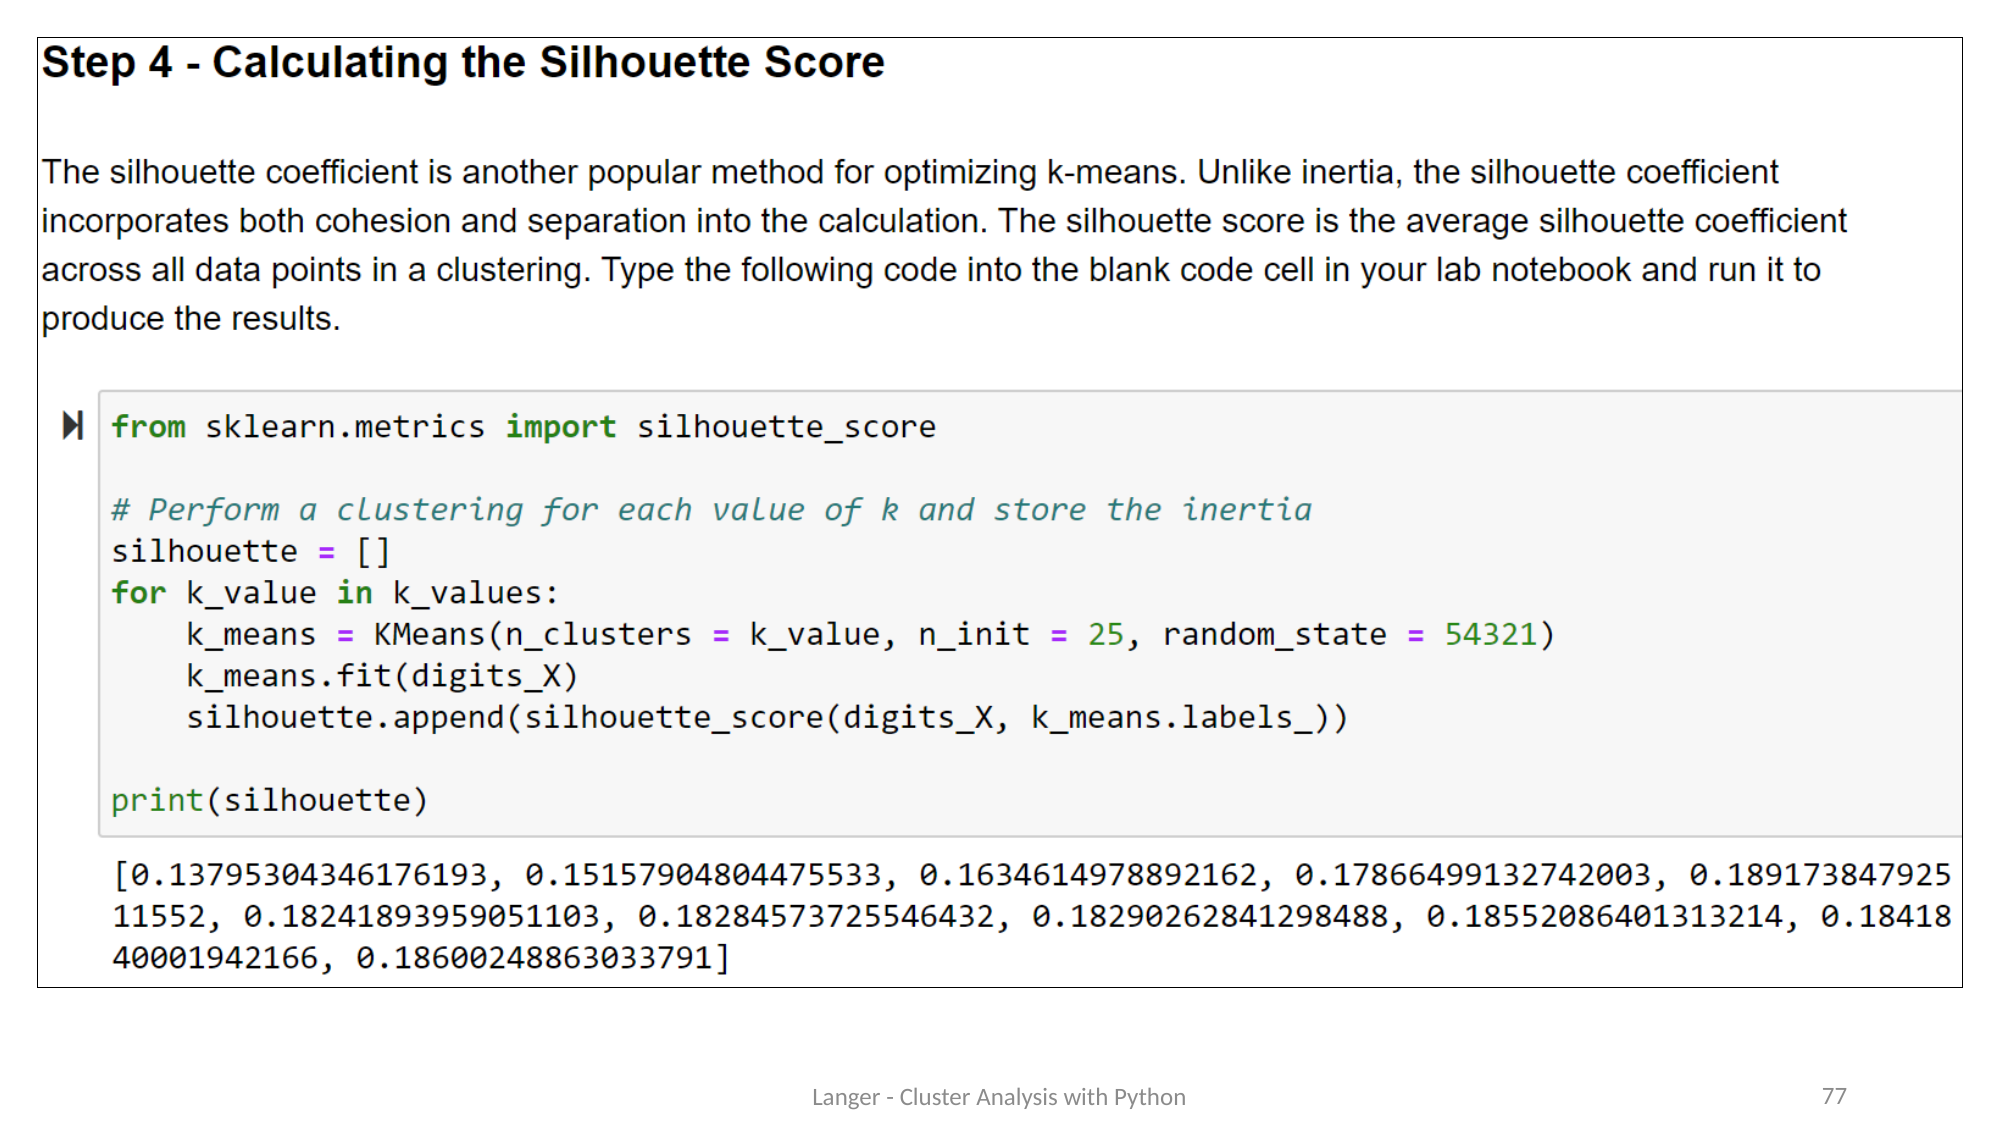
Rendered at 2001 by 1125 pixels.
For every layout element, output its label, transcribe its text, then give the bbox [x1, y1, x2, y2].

footer Langer - Cluster Analysis with Python [662, 1065, 1338, 1125]
picture [37, 37, 1963, 988]
slide_number 77 [1412, 1064, 1863, 1125]
